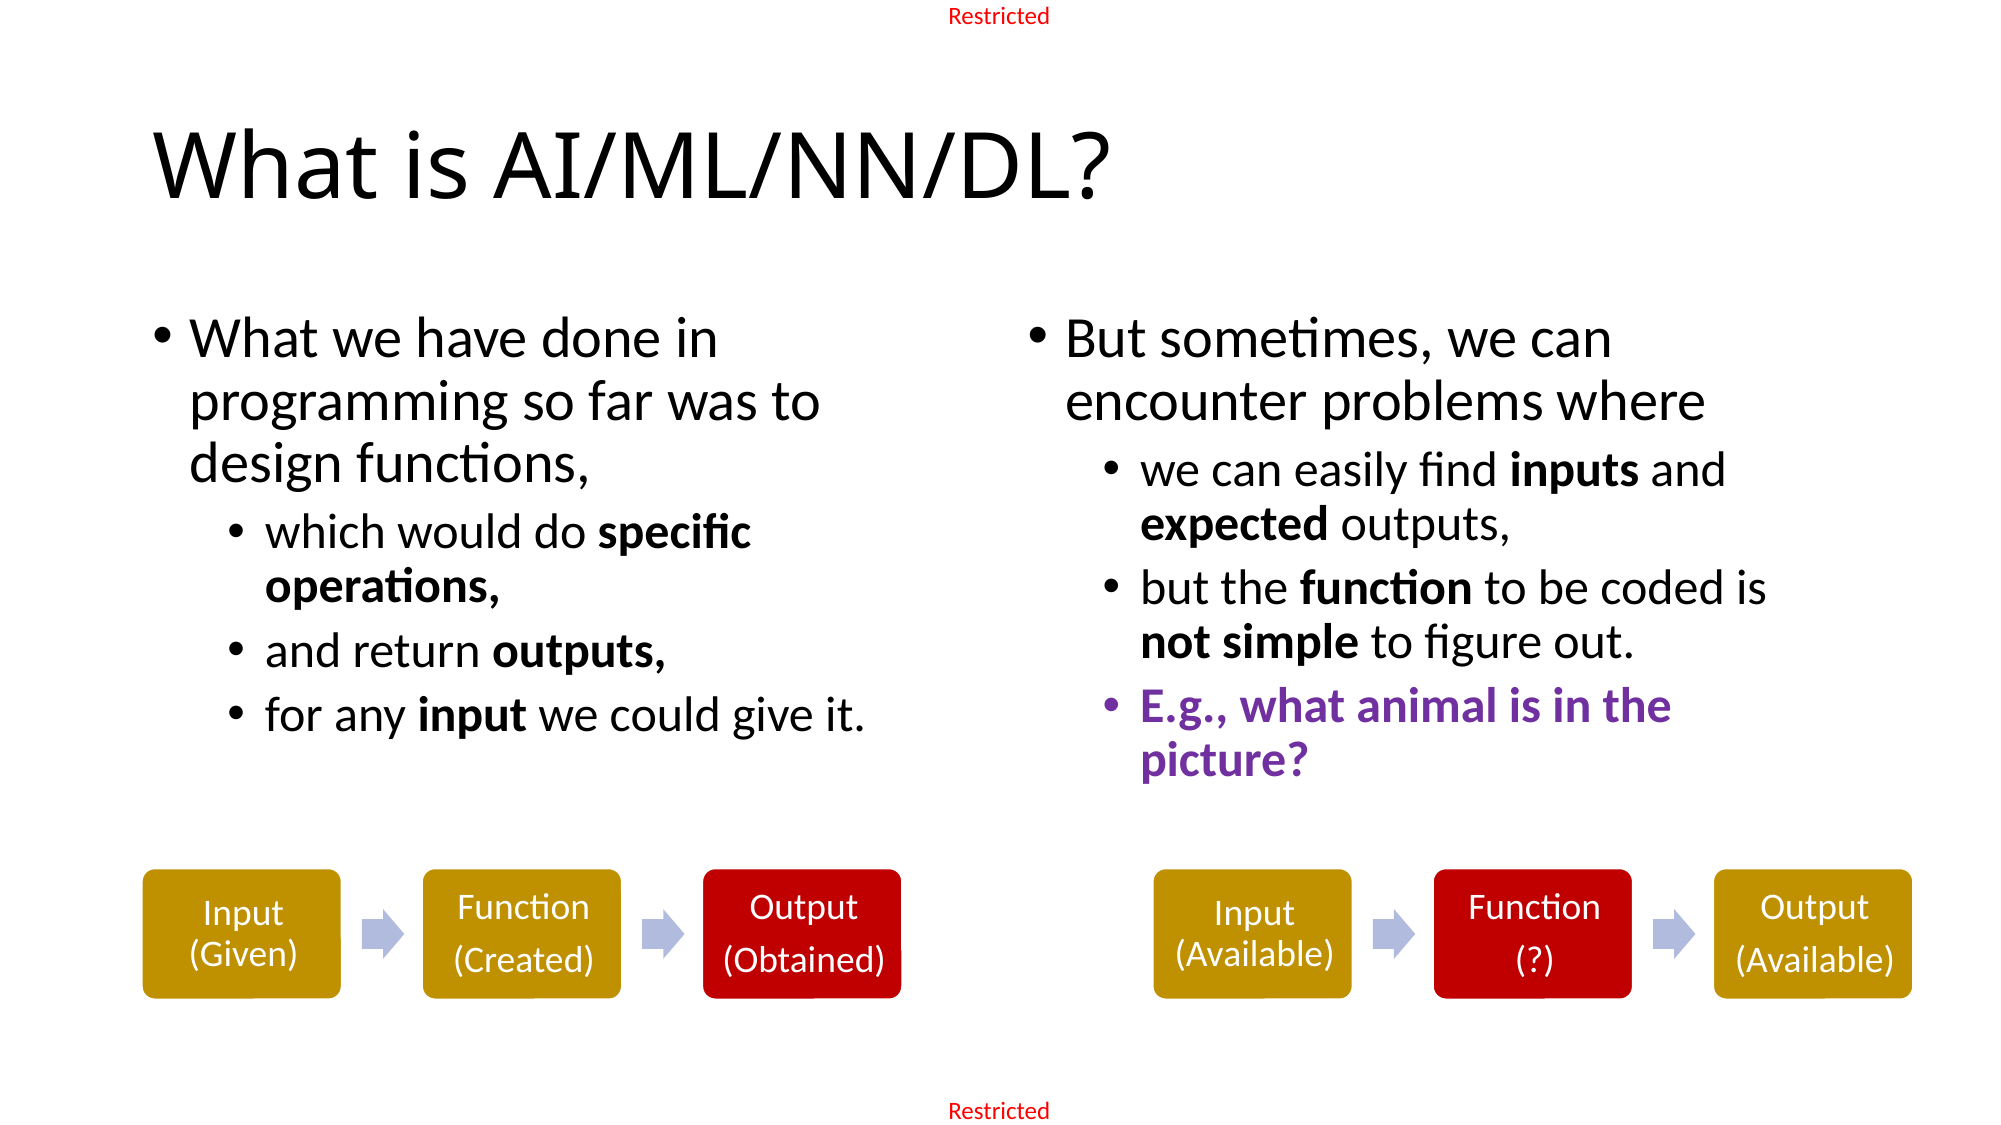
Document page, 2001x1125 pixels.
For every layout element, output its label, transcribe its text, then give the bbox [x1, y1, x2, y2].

list What we have done in programming so far was to design functions, which would do specific operations, and return outputs, for any input we could give it. [137, 299, 988, 1014]
list But sometimes, we can encounter problems where we can easily find inputs and expected outputs, but the function to be coded is not simple to figure out. E.g., what animal is in the picture? [1012, 299, 1863, 1014]
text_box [140, 831, 903, 1036]
title What is AI/ML/NN/DL? [137, 59, 1863, 278]
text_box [1151, 831, 1914, 1036]
